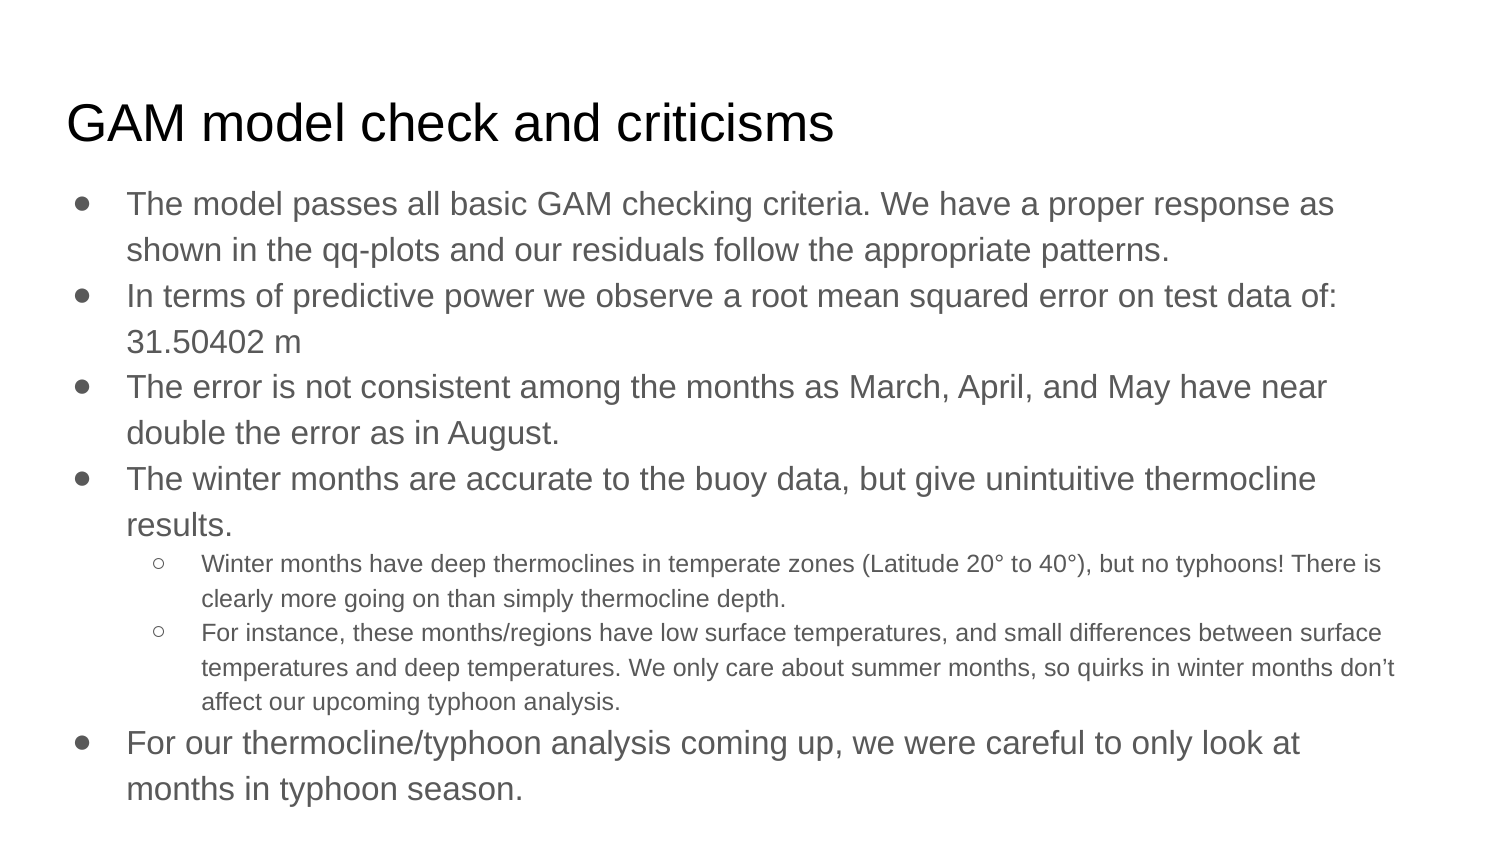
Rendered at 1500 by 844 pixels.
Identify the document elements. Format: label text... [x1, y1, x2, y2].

list The model passes all basic GAM checking criteria. We have a proper response as shown in the qq-plots and our residuals follow the appropriate patterns. In terms of predictive power we observe a root mean squared error on test data of: 31.50402 m The error is not consistent among the months as March, April, and May have near double the error as in August. The winter months are accurate to the buoy data, but give unintuitive thermocline results. Winter months have deep thermoclines in temperate zones (Latitude 20° to 40°), but no typhoons! There is clearly more going on than simply thermocline depth. For instance, these months/regions have low surface temperatures, and small differences between surface temperatures and deep temperatures. We only care about summer months, so quirks in winter months don’t affect our upcoming typhoon analysis. For our thermocline/typhoon analysis coming up, we were careful to only look at months in typhoon season. [36, 161, 1434, 844]
title GAM model check and criticisms [51, 72, 1449, 167]
